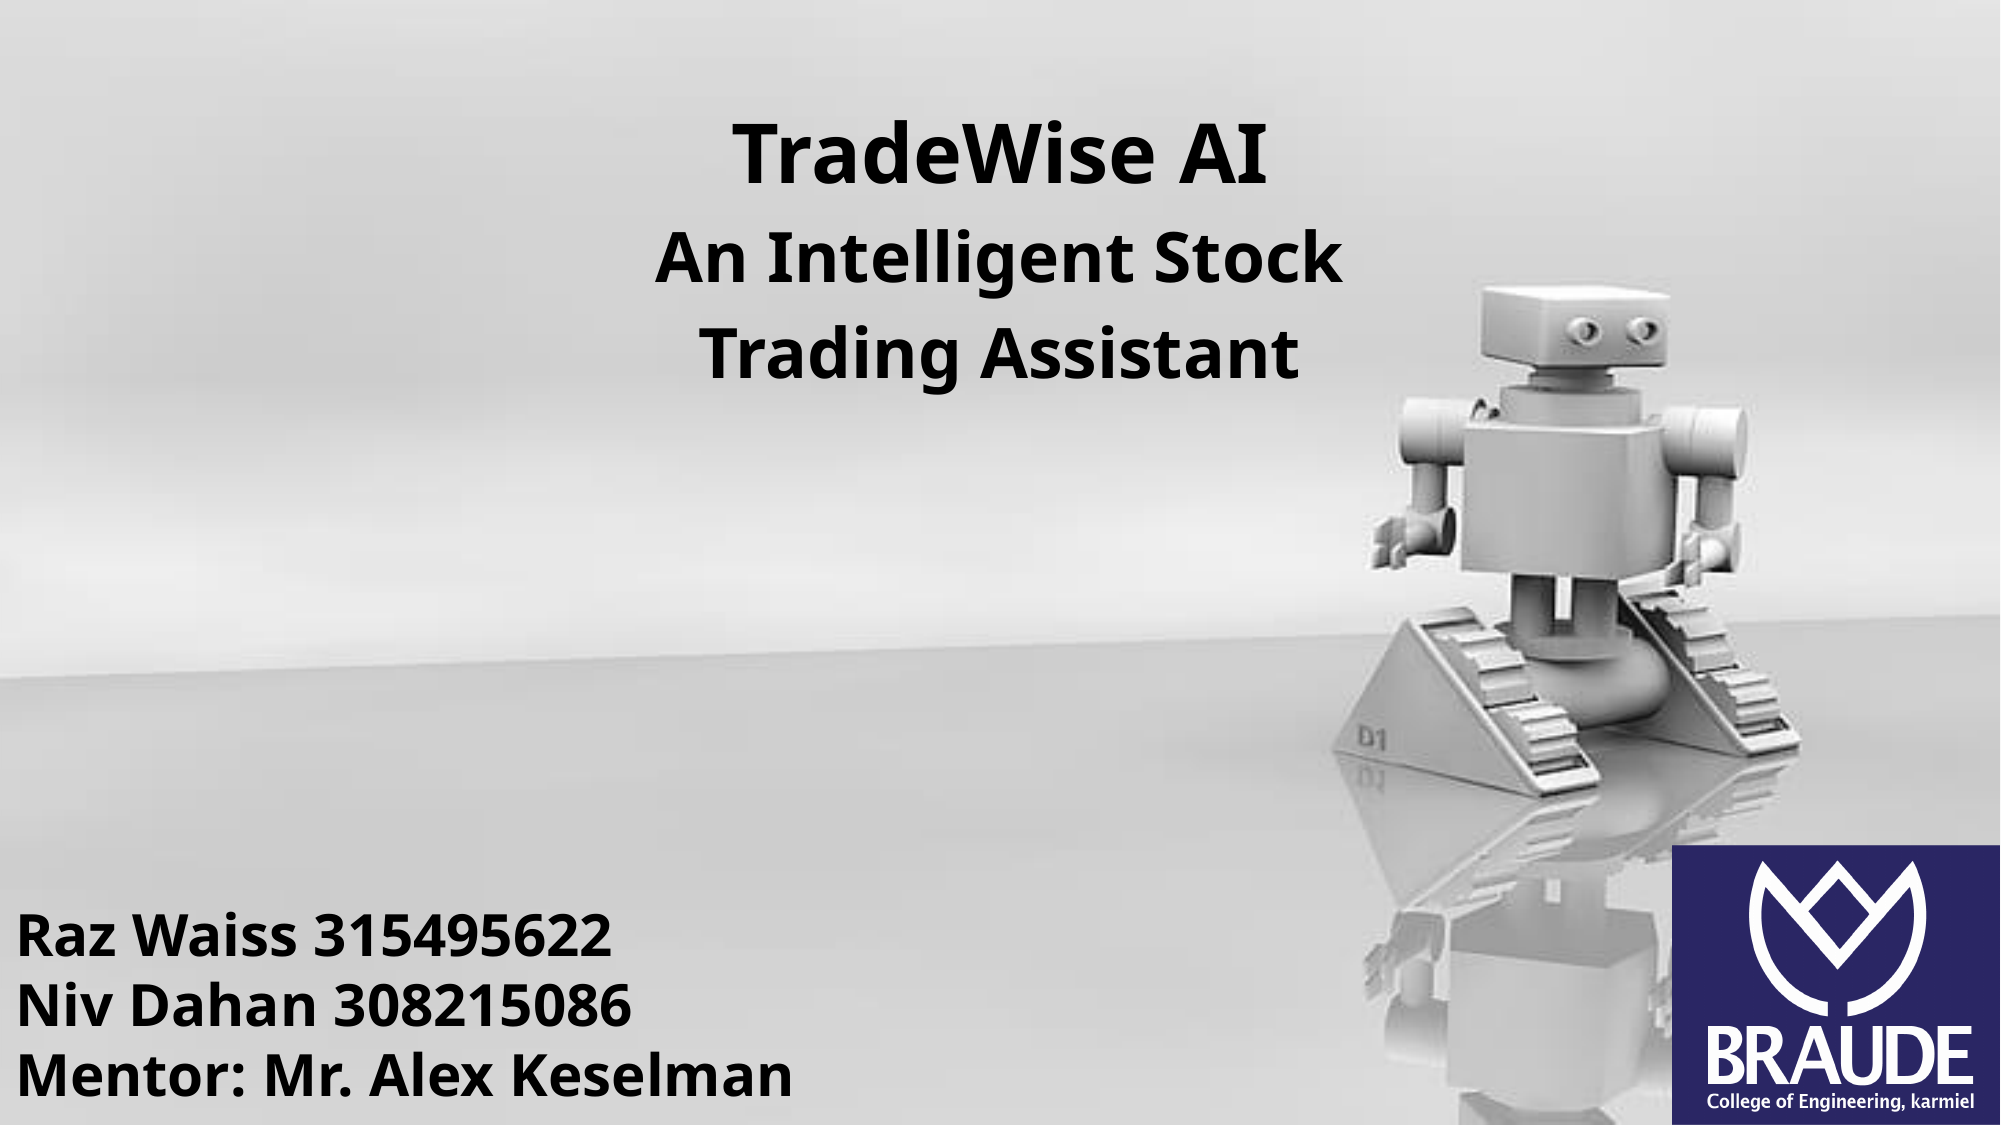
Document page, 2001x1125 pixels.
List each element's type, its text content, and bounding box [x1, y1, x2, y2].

title TradeWise AI An Intelligent Stock Trading Assistant [115, 77, 1885, 401]
text_box Raz Waiss 315495622 Niv Dahan 308215086 Mentor: Mr. Alex Keselman [0, 882, 863, 1123]
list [1672, 844, 2000, 1125]
picture [0, 0, 2001, 1125]
